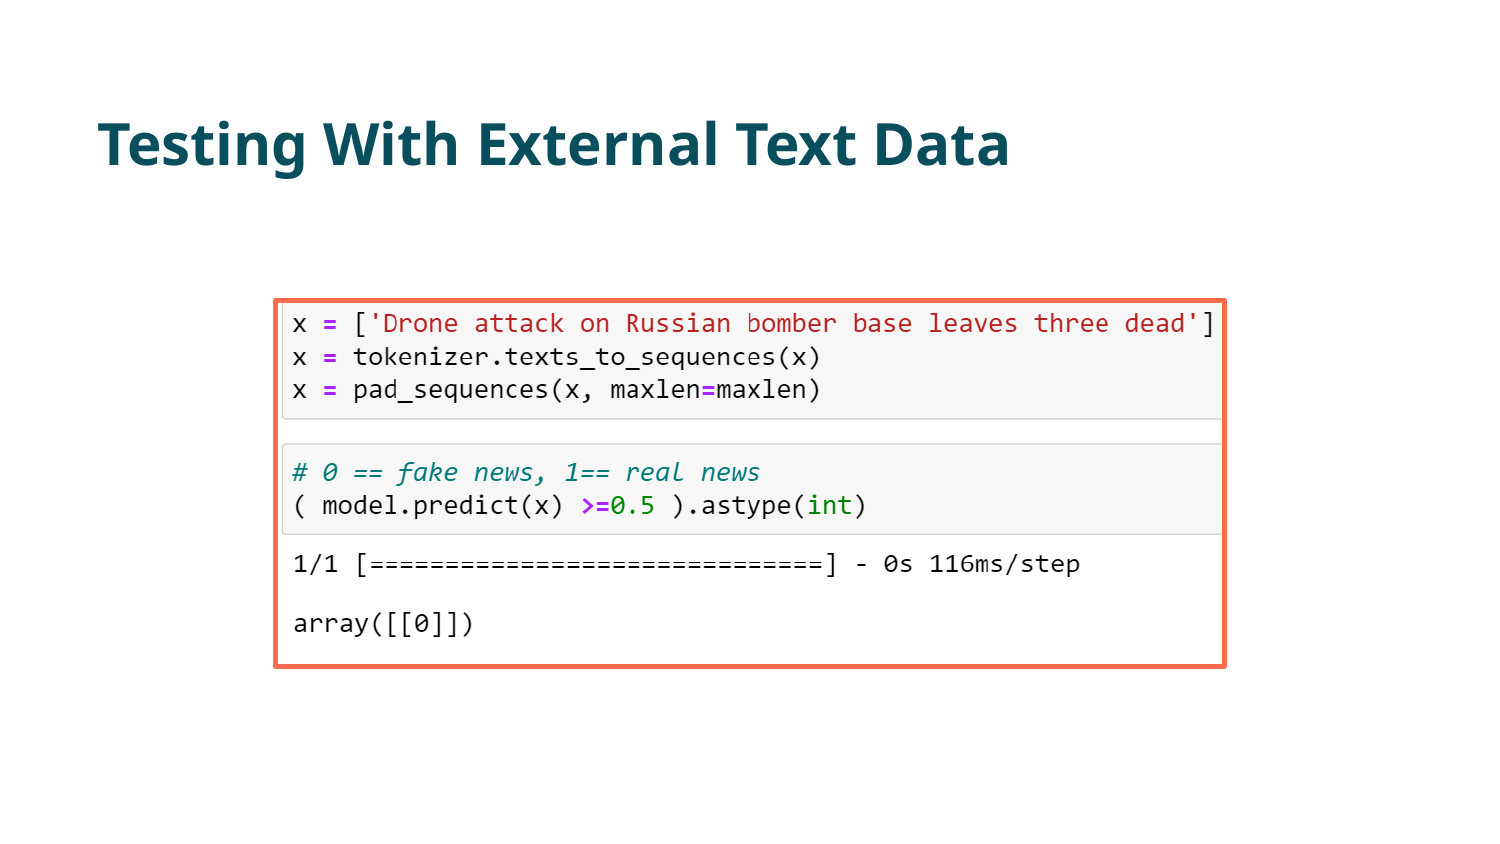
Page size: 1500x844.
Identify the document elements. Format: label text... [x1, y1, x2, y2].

picture [277, 302, 1223, 664]
title Testing With External Text Data [89, 103, 1389, 182]
